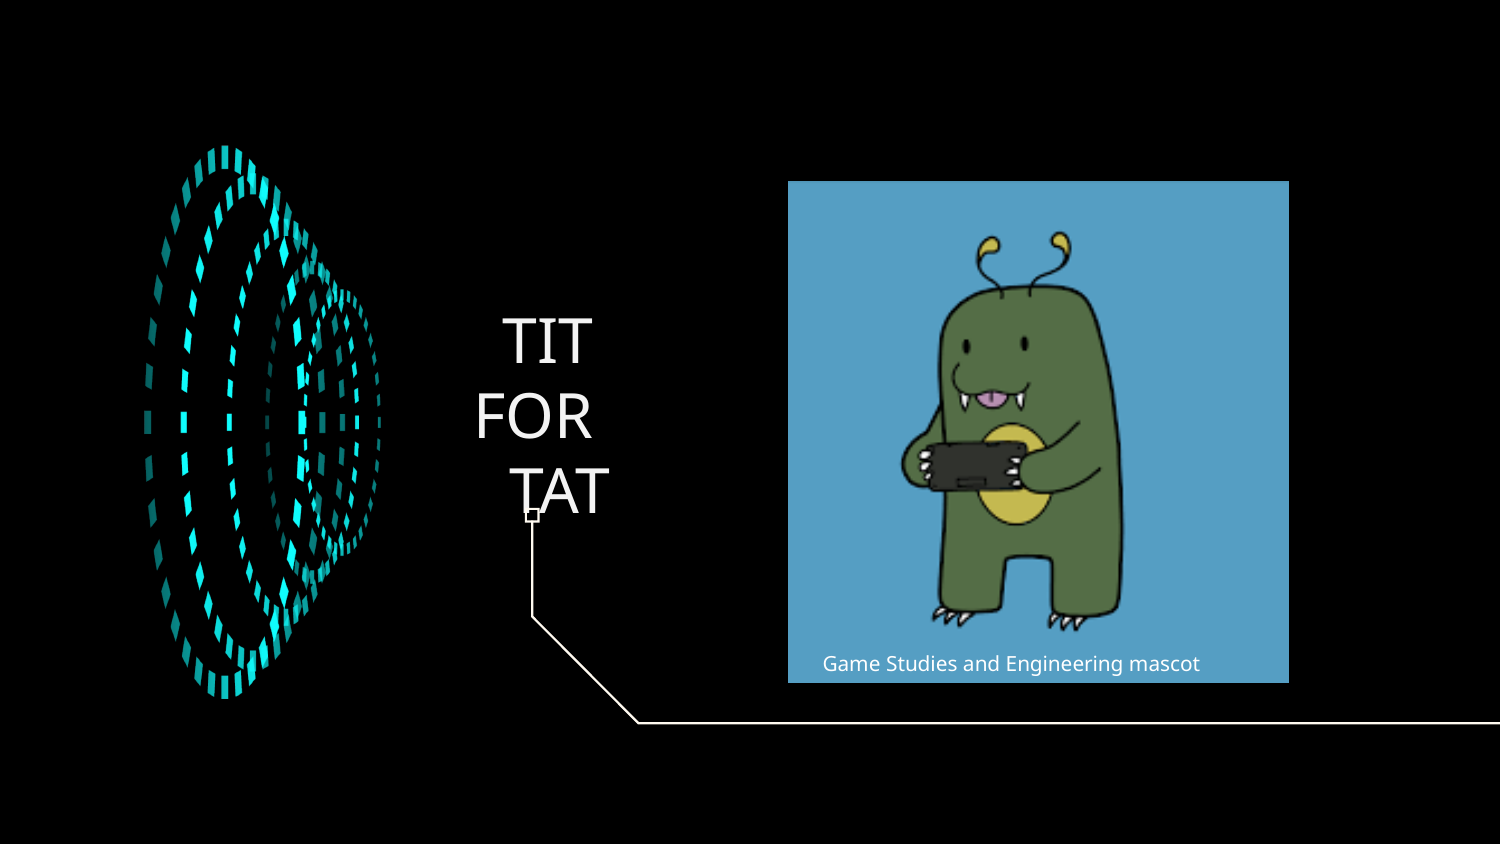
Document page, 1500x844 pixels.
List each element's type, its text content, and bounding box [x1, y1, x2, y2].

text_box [524, 507, 1500, 725]
text_box Game Studies and Engineering mascot [807, 725, 1317, 730]
picture [788, 181, 1289, 683]
title Tit for Tat [540, 438, 625, 507]
picture [0, 146, 540, 698]
